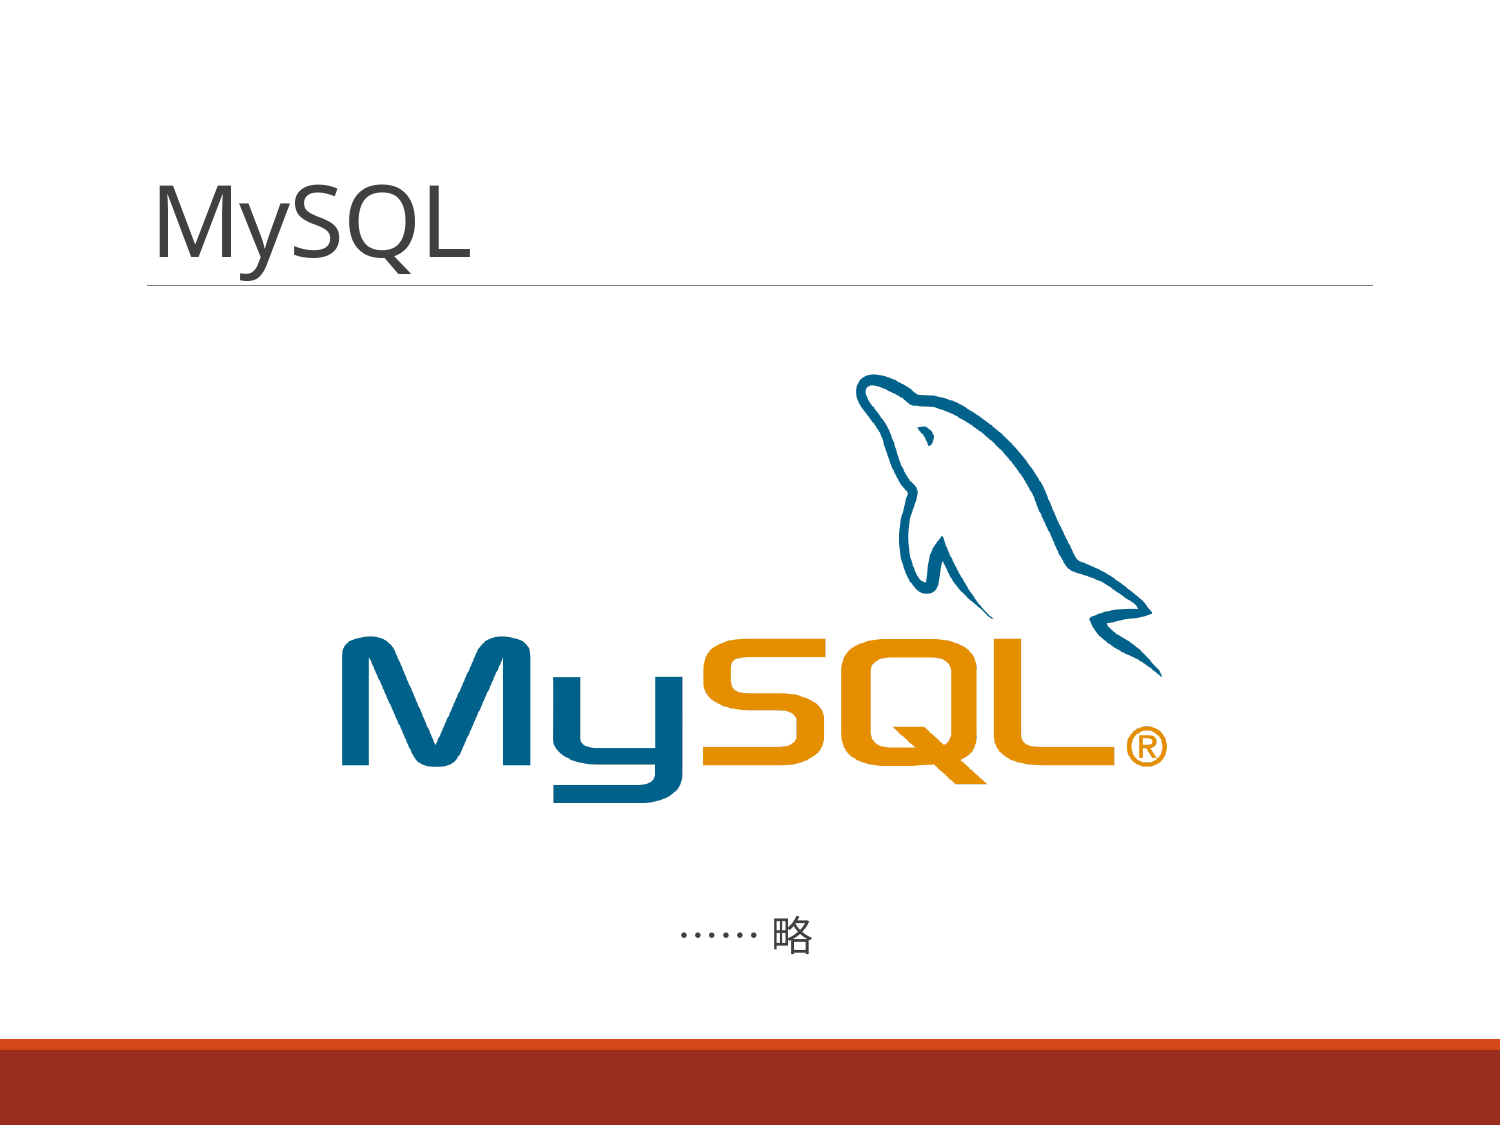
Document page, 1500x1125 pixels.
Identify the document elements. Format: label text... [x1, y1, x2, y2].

list ……略 [126, 907, 1365, 1125]
picture [339, 373, 1168, 803]
title MySQL [135, 47, 1373, 285]
